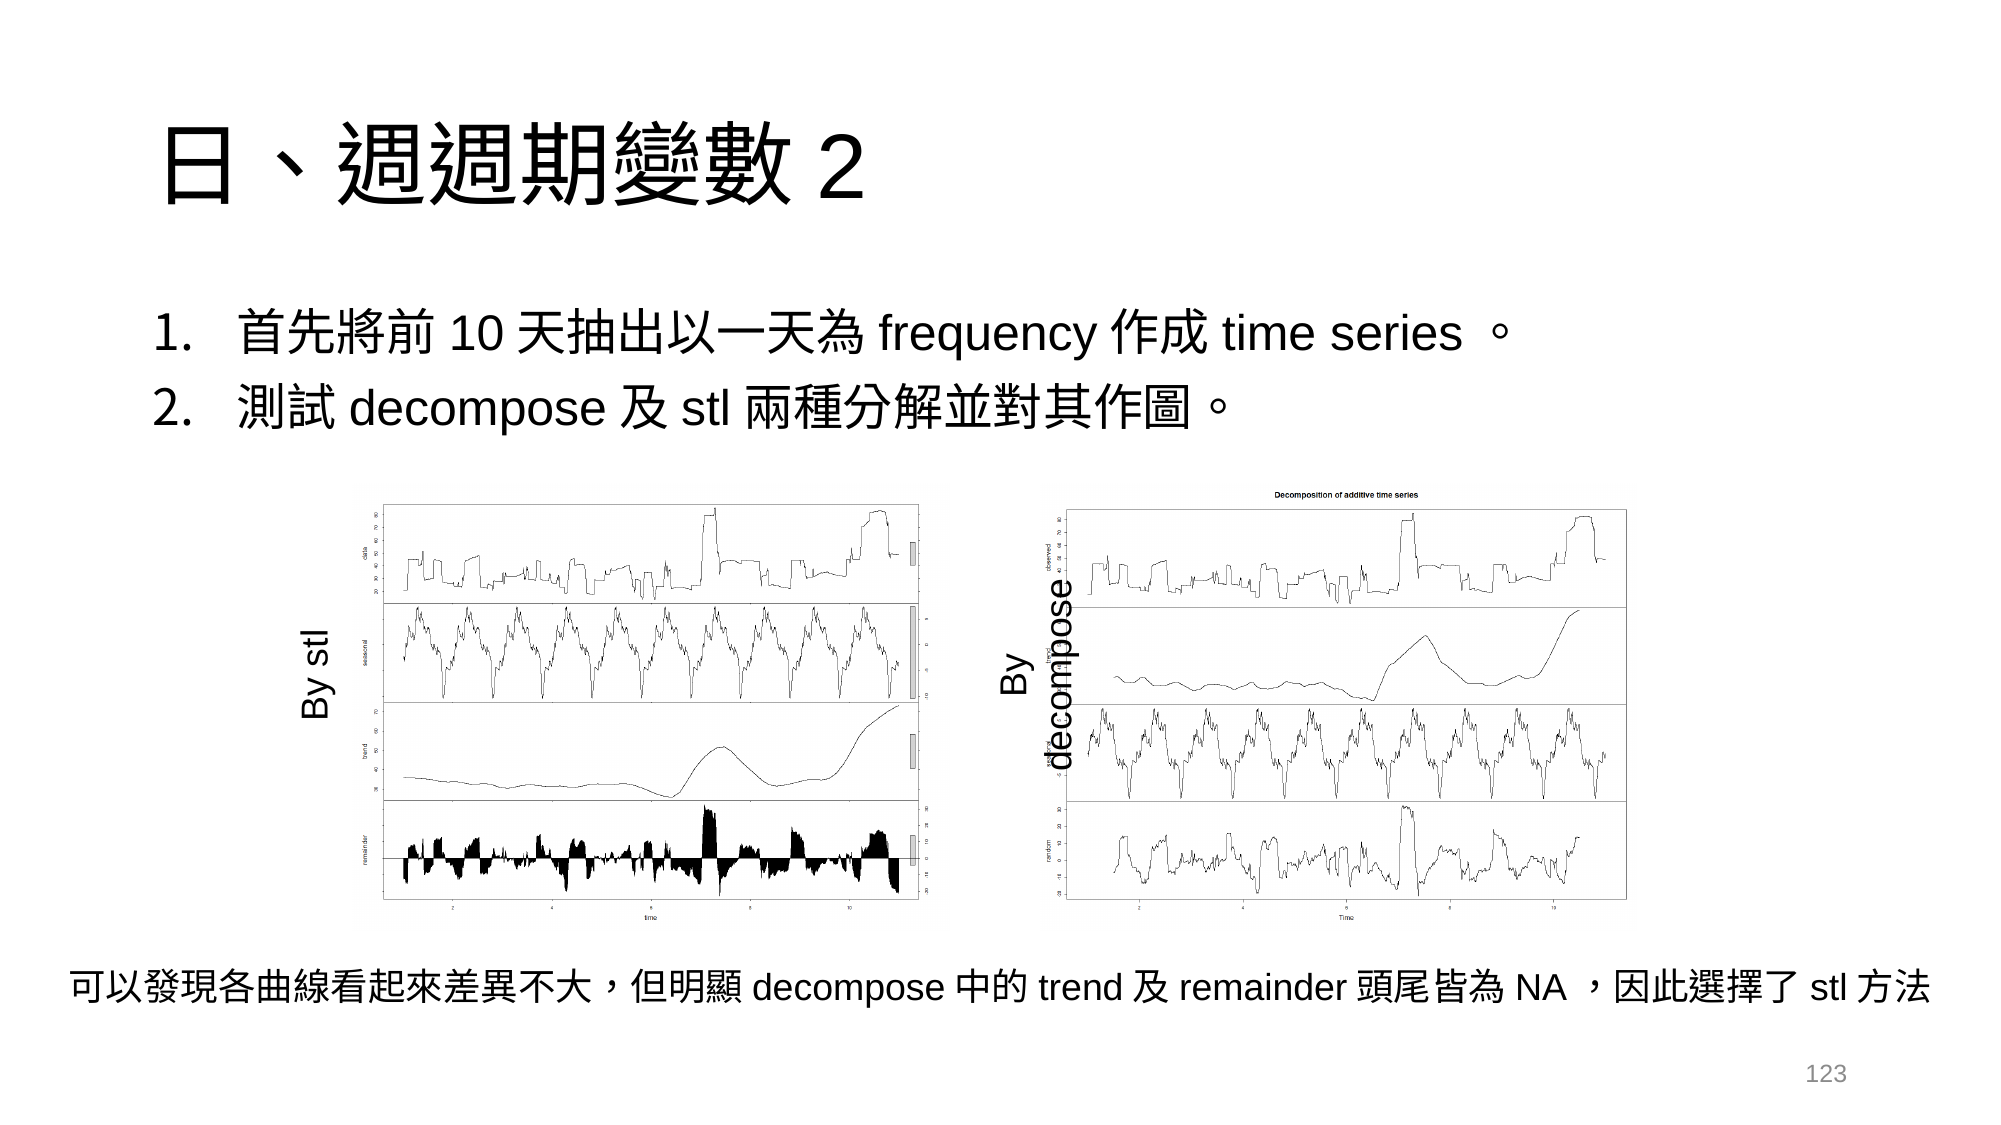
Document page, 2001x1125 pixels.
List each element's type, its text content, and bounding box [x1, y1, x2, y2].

picture [1040, 483, 1637, 931]
title 日、週週期變數2 [137, 59, 1863, 278]
text_box By decompose [981, 538, 1040, 813]
slide_number 123 [1412, 1042, 1863, 1103]
text_box 可以發現各曲線看起來差異不大，但明顯decompose中的trend及remainder頭尾皆為NA，因此選擇了stl方法 [53, 955, 1947, 1016]
list 首先將前10天抽出以一天為frequency作成time series。 測試decompose及stl兩種分解並對其作圖。 [137, 299, 1863, 955]
text_box By stl [282, 538, 352, 813]
picture [352, 483, 950, 931]
